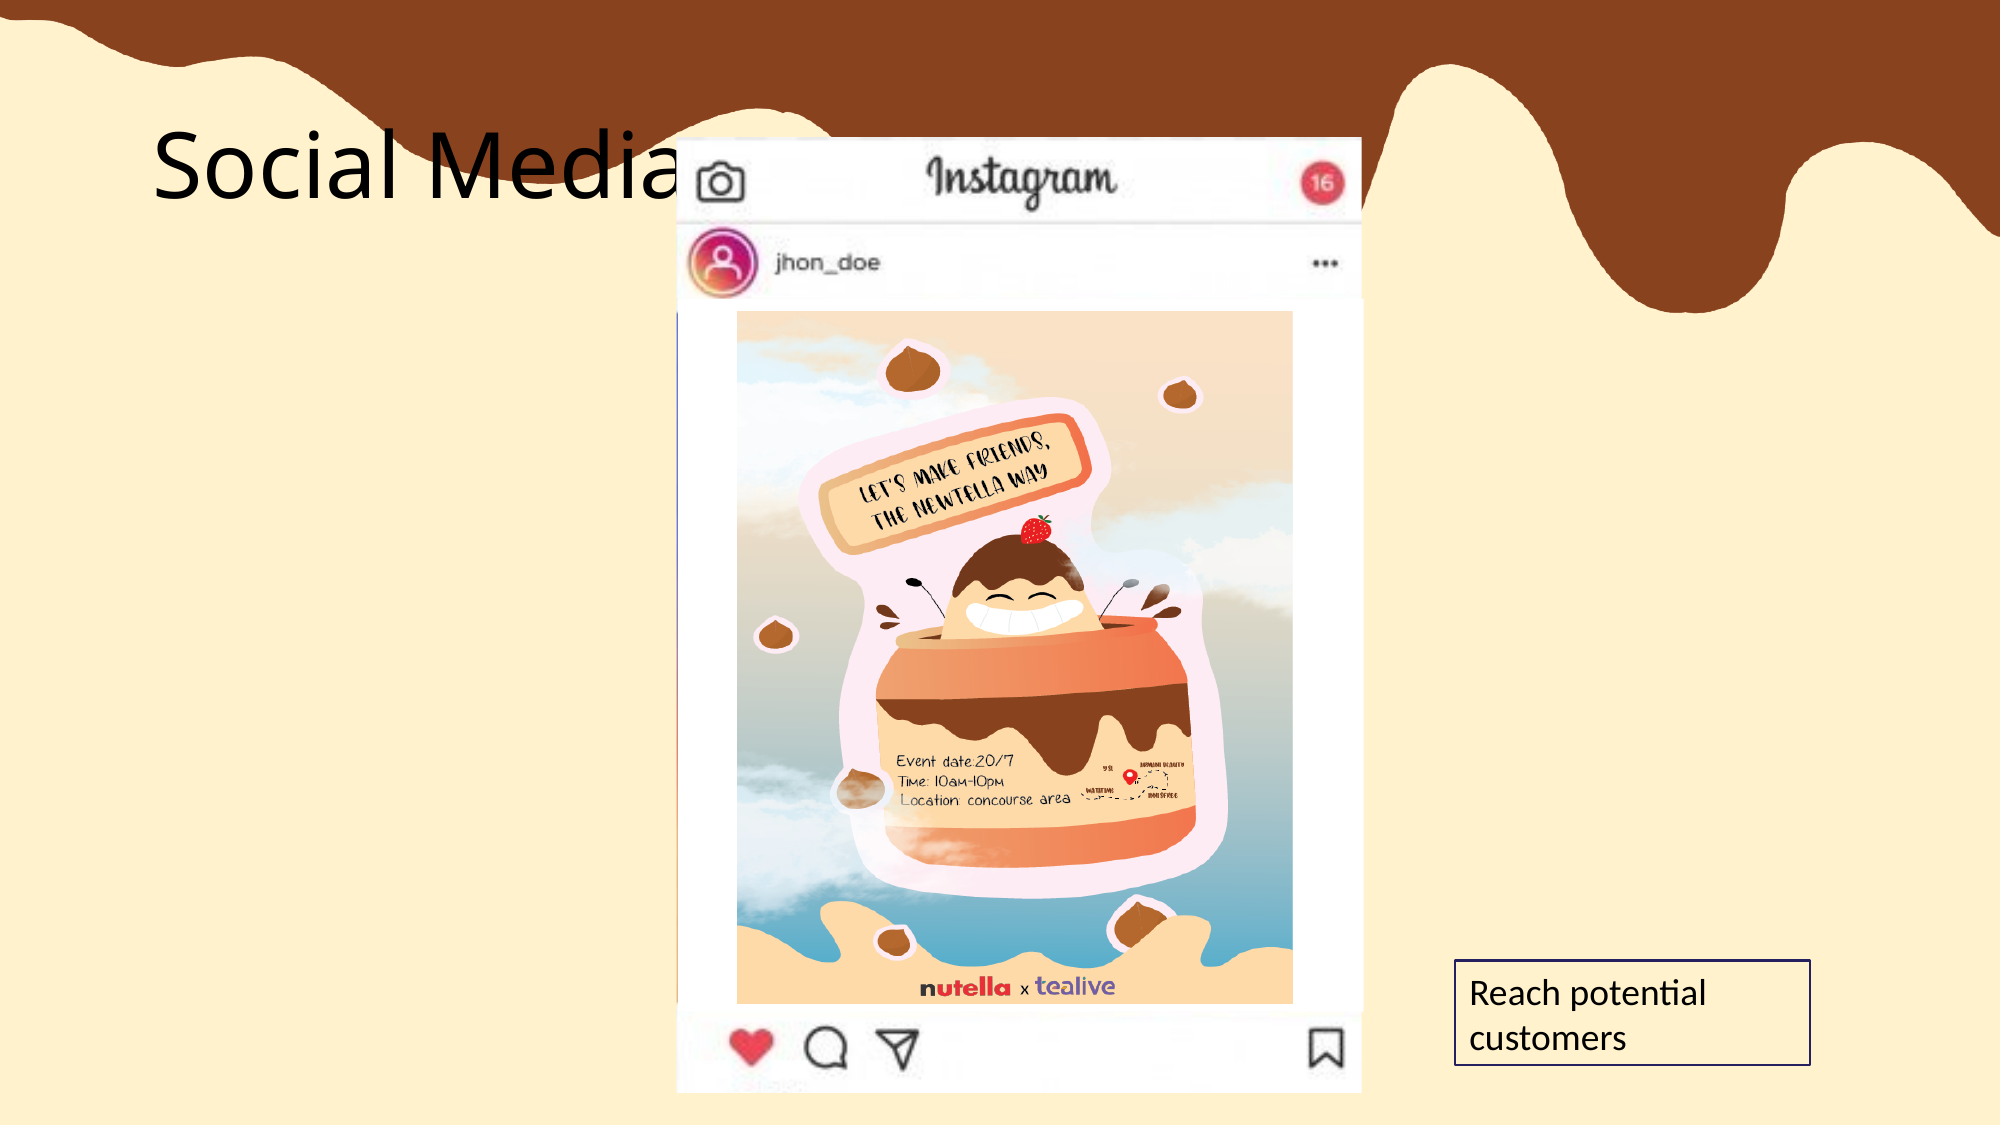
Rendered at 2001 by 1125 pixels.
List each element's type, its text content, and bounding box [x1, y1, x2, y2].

picture [0, 0, 2000, 1093]
text_box Reach potential customers [1454, 960, 1810, 1066]
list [737, 311, 1293, 1004]
